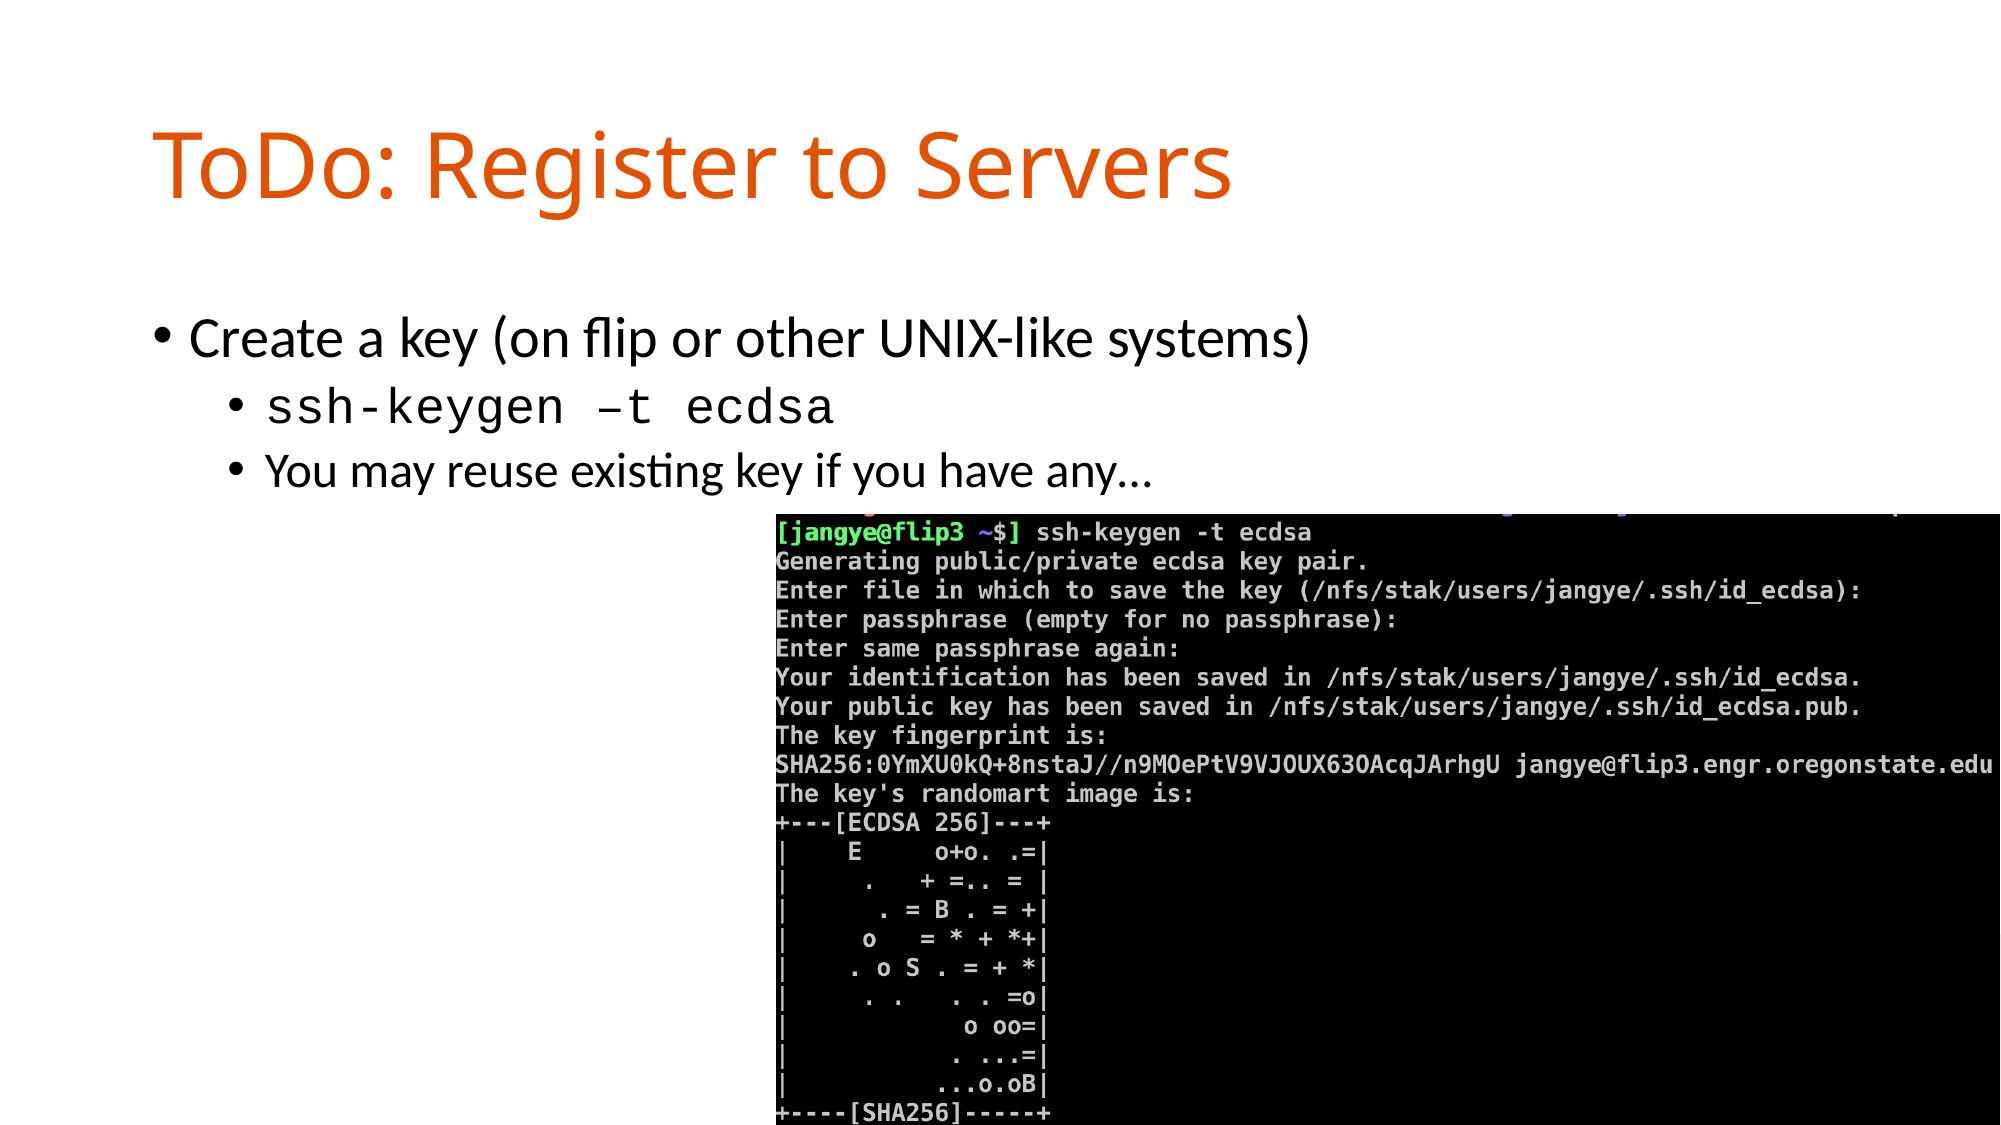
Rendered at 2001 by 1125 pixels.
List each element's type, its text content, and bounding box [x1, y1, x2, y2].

picture [776, 514, 2000, 1125]
list Create a key (on flip or other UNIX-like systems) ssh-keygen –t ecdsa You may reuse existing key if you have any… [137, 299, 1863, 1014]
title ToDo: Register to Servers [137, 59, 1863, 278]
